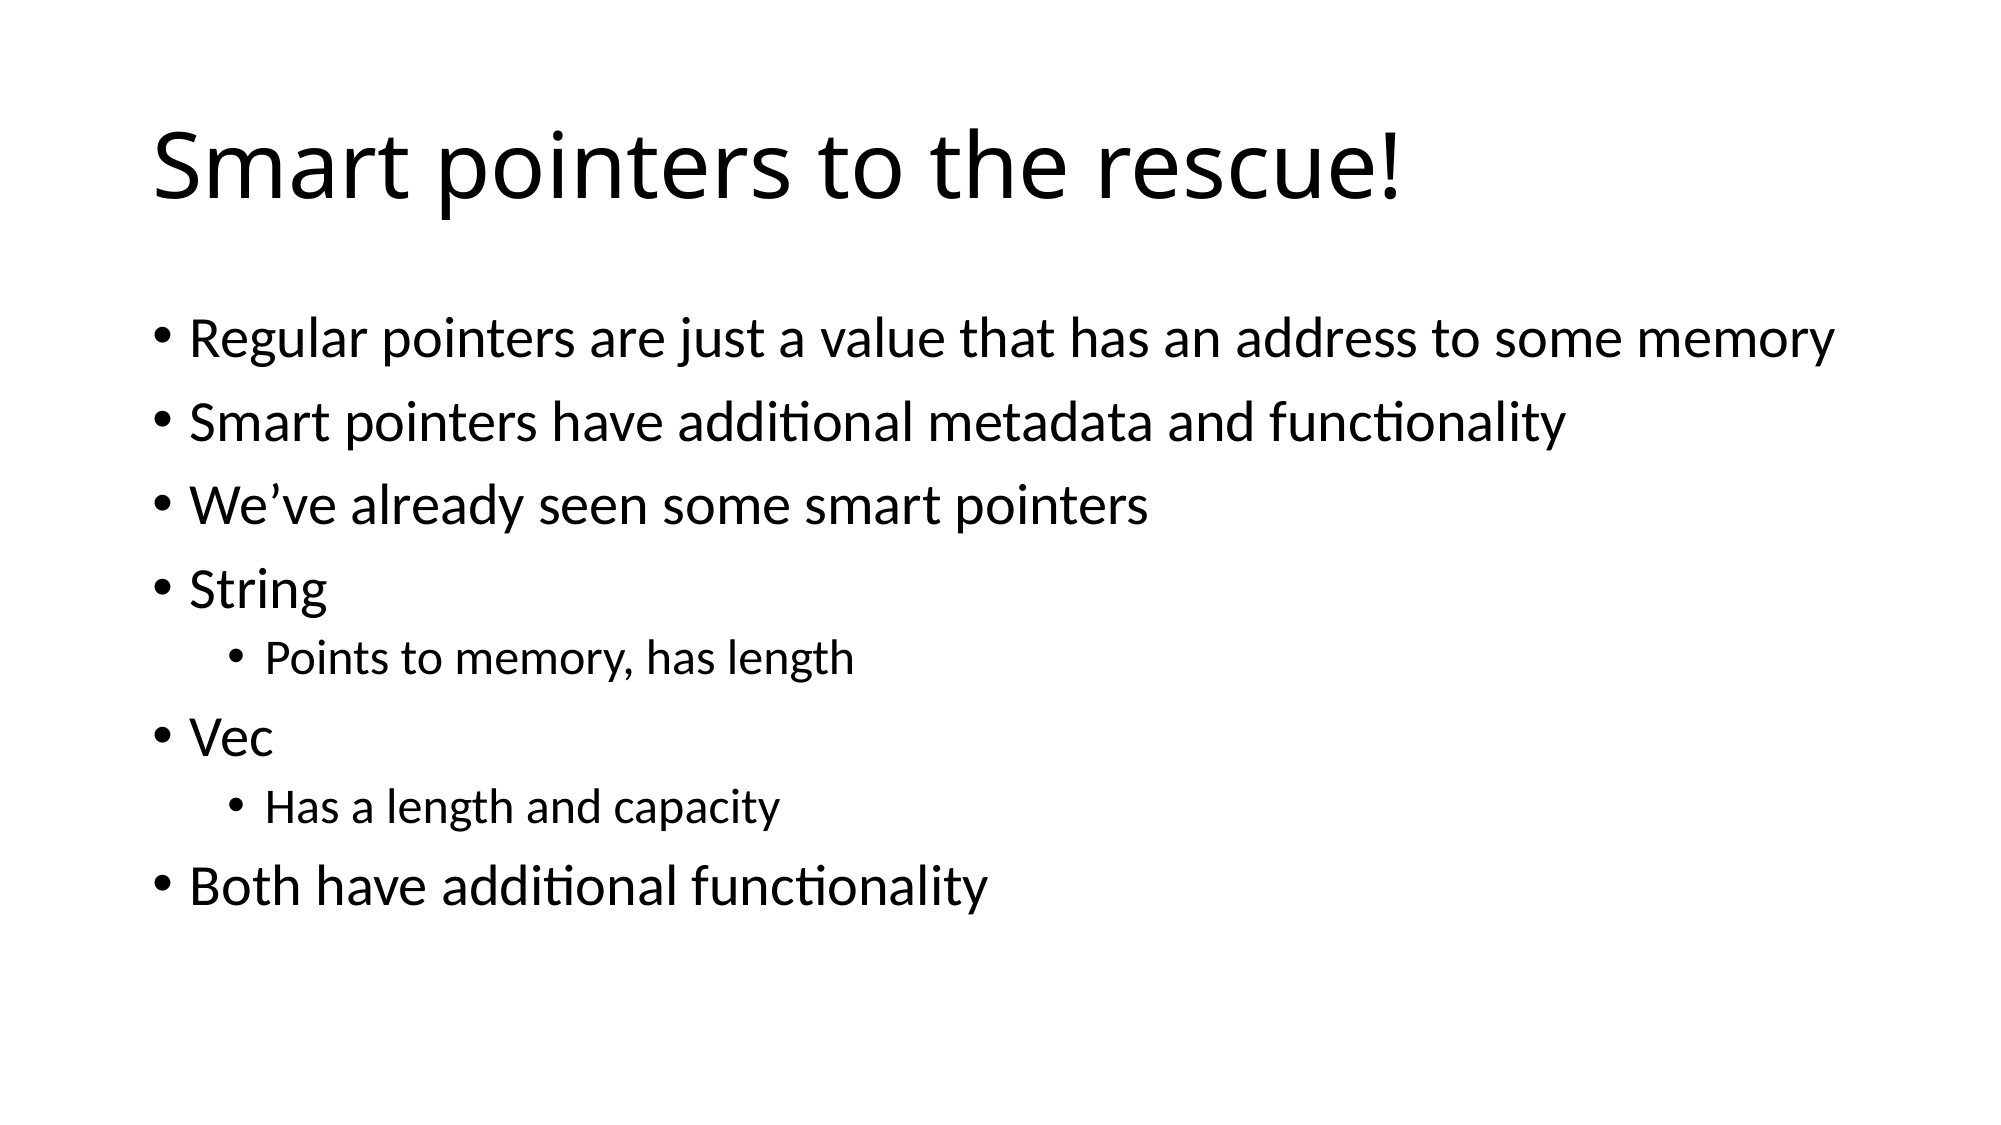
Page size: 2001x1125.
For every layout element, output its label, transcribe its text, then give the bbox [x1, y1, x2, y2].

title Smart pointers to the rescue! [137, 59, 1863, 278]
list Regular pointers are just a value that has an address to some memory Smart pointers have additional metadata and functionality We’ve already seen some smart pointers String Points to memory, has length Vec Has a length and capacity Both have additional functionality [137, 299, 1863, 1014]
